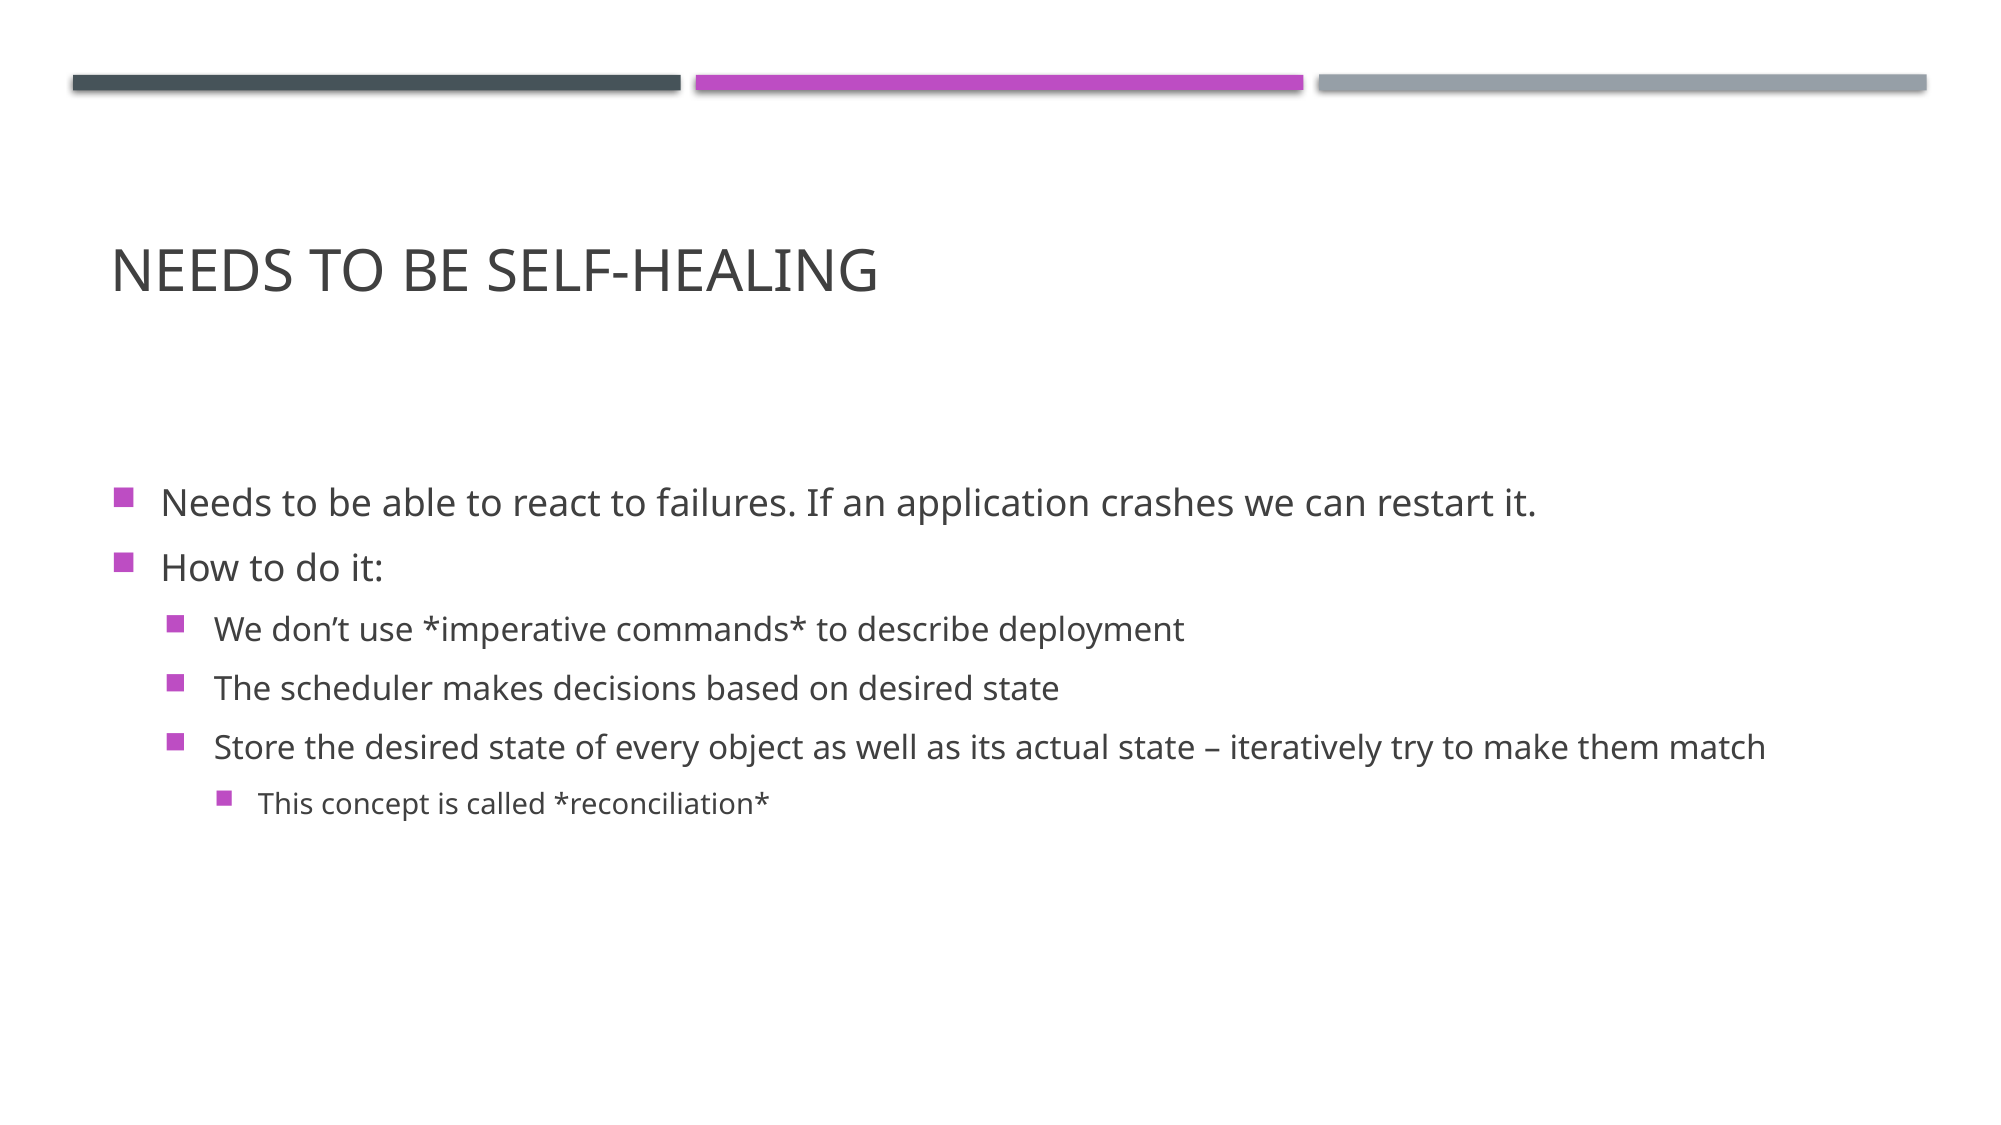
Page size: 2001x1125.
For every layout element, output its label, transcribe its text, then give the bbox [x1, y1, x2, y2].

title Needs to be self-healing [95, 115, 1905, 311]
list Needs to be able to react to failures. If an application crashes we can restart it. How to do it: We don’t use *imperative commands* to describe deployment The scheduler makes decisions based on desired state Store the desired state of every object as well as its actual state – iteratively try to make them match This concept is called *reconciliation* [95, 383, 1905, 981]
